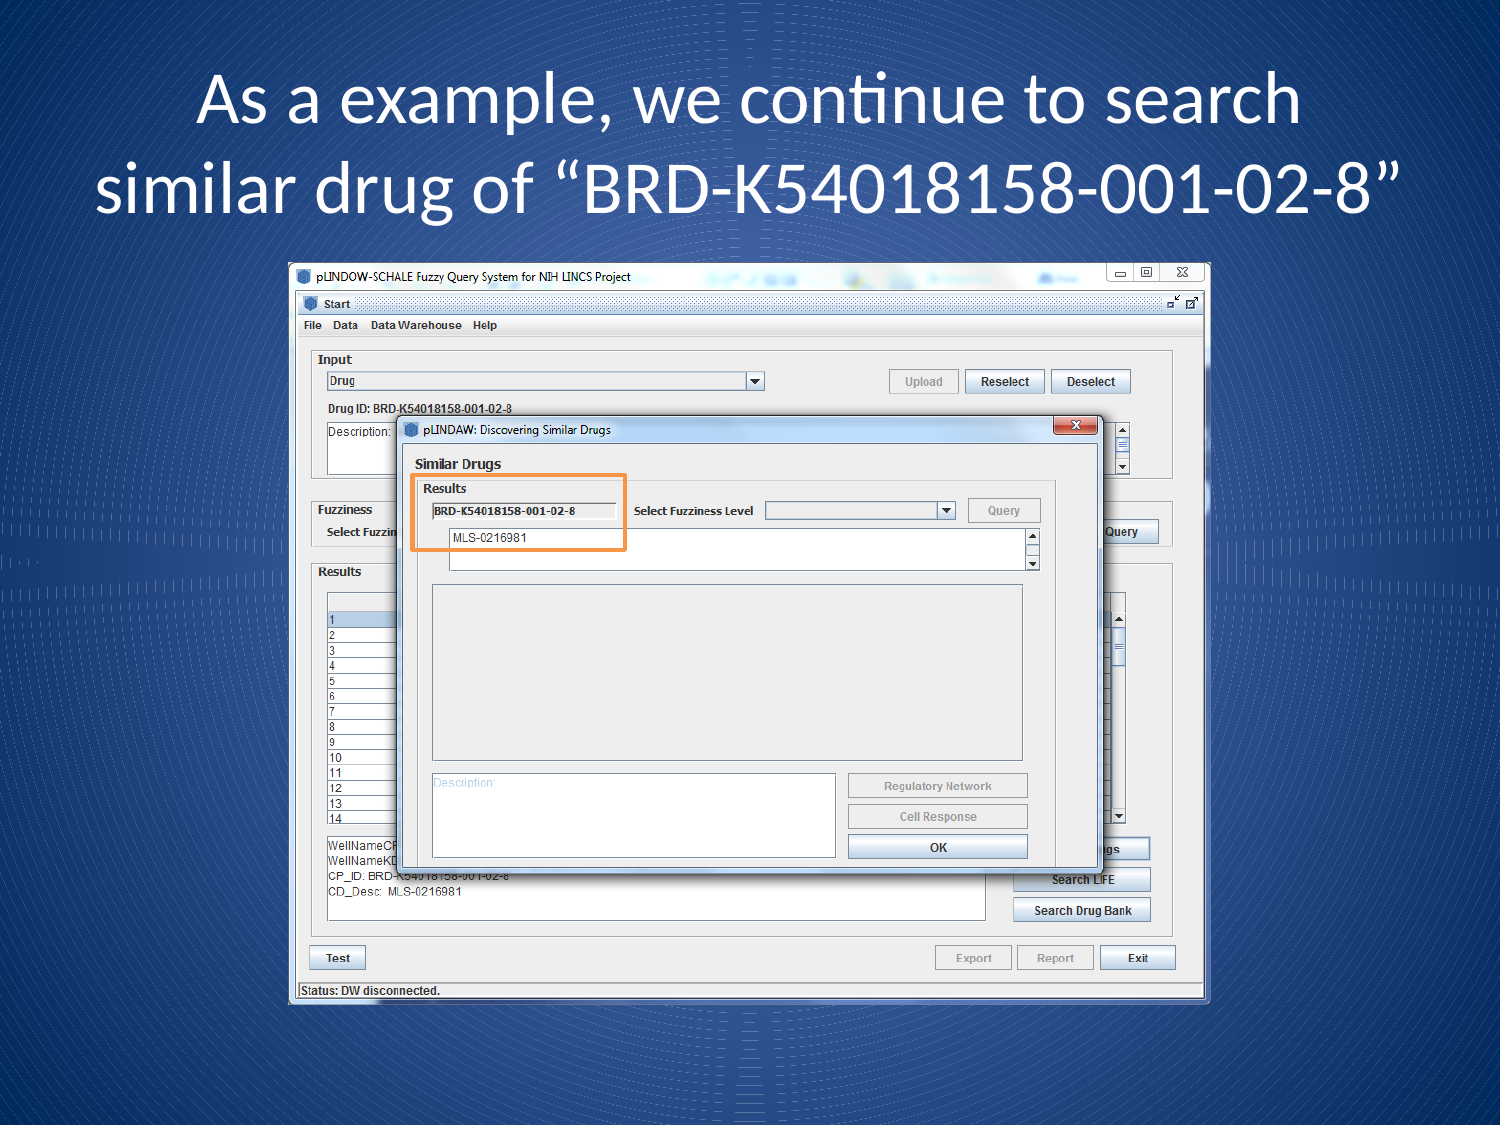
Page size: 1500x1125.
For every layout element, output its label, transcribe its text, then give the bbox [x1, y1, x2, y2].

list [288, 262, 1212, 1006]
title As a example, we continue to search similar drug of “BRD-K54018158-001-02-8” [75, 45, 1425, 233]
